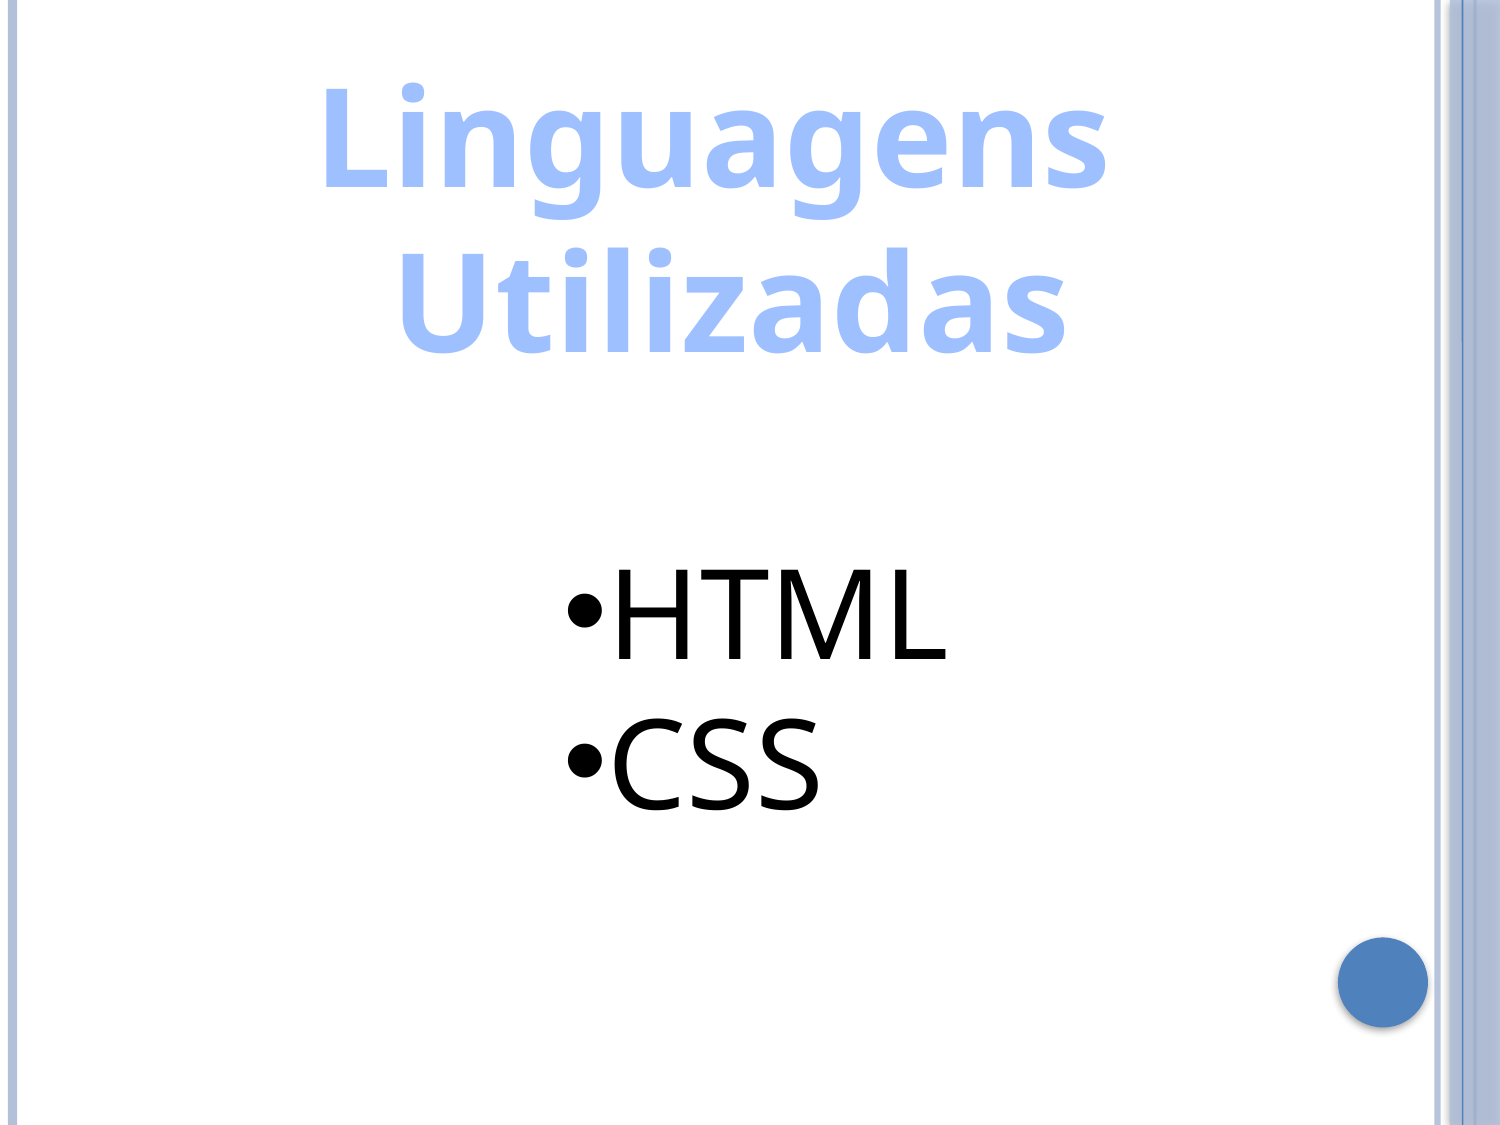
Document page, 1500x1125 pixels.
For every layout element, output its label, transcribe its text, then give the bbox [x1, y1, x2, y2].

text_box Linguagens Utilizadas [299, 42, 1127, 388]
text_box HTML CSS [549, 527, 1046, 842]
